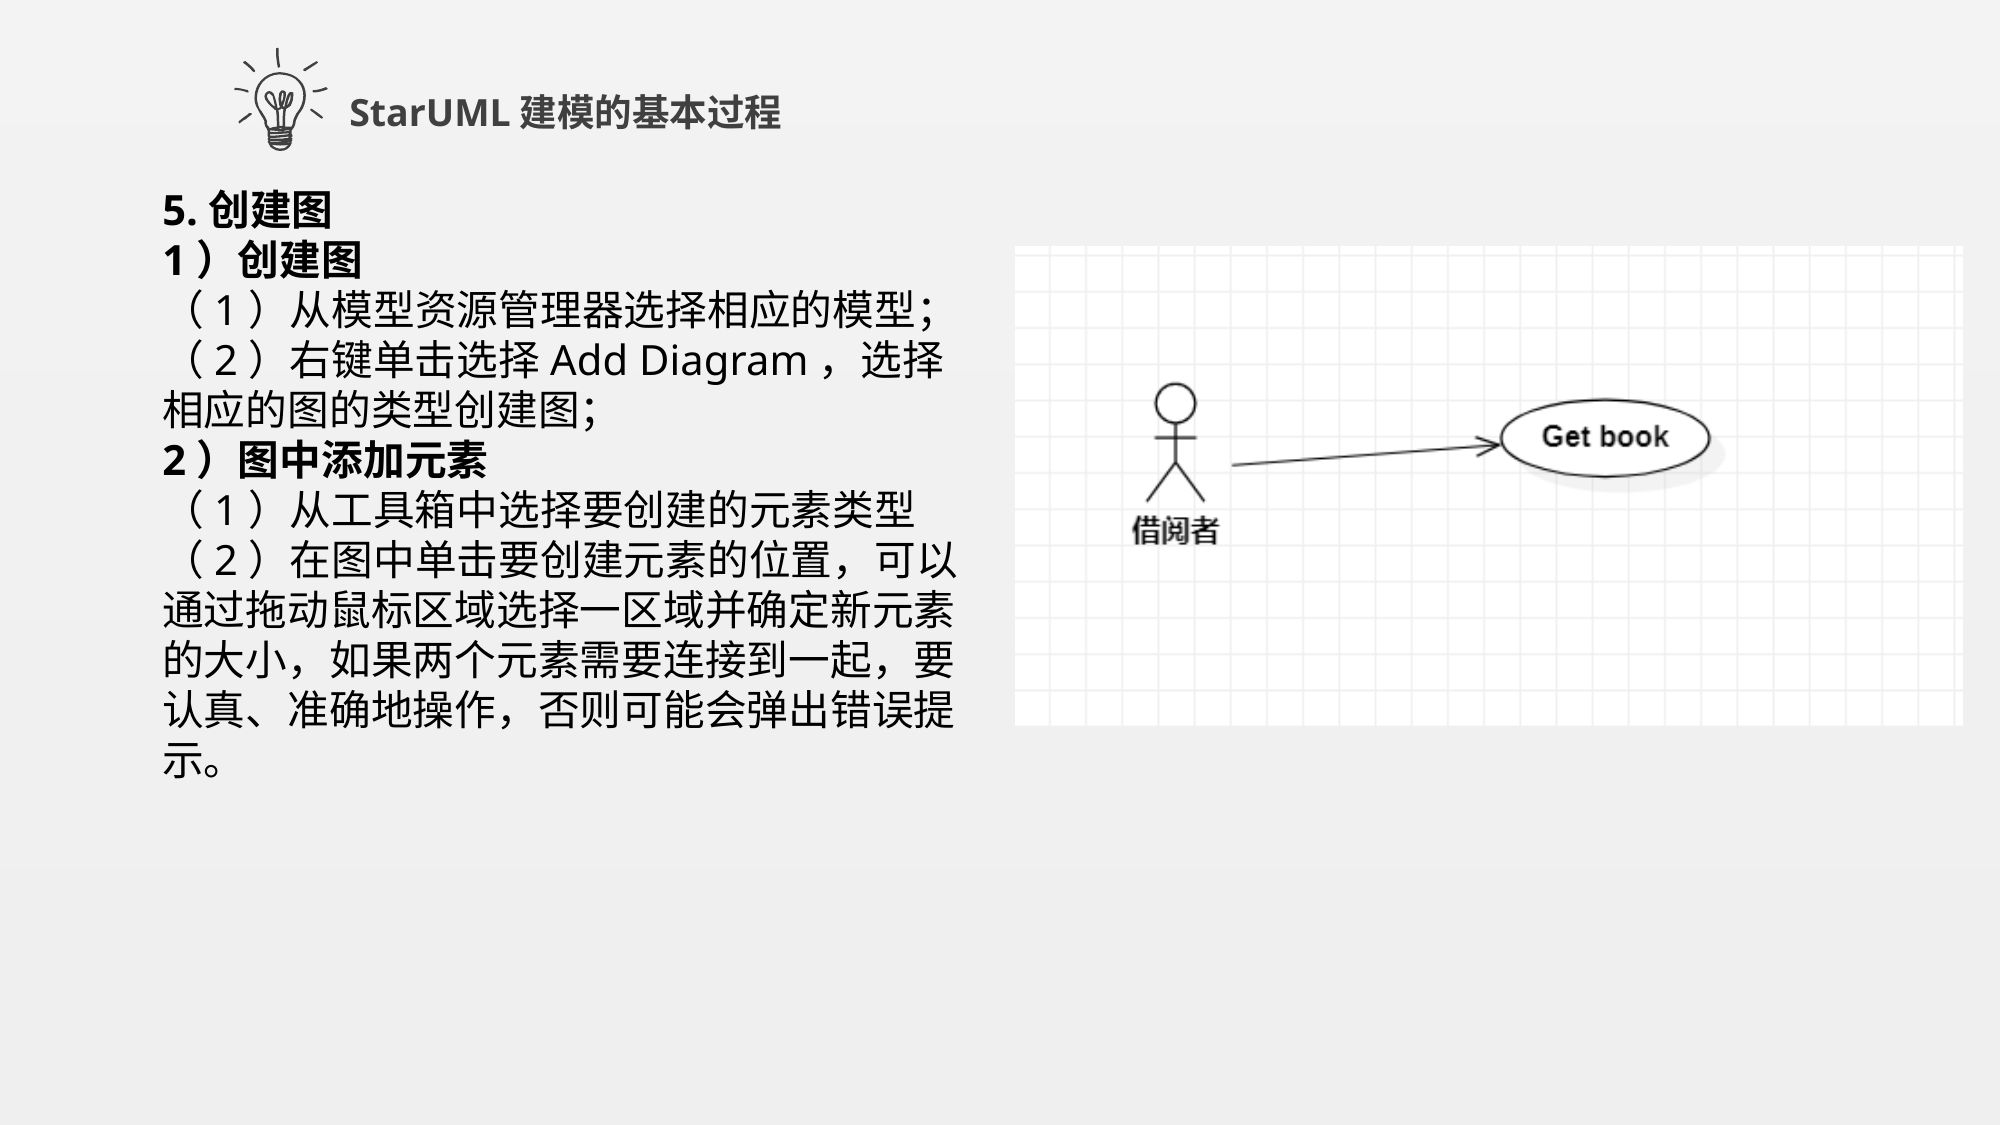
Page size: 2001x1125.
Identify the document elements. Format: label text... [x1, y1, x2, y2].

picture [1015, 246, 1963, 728]
text_box StarUML建模的基本过程 [334, 81, 1399, 141]
text_box 5.创建图 1）创建图 （1）从模型资源管理器选择相应的模型； （2）右键单击选择Add Diagram，选择相应的图的类型创建图； 2）图中添加元素 （1）从工具箱中选择要创建的元素类型 （2）在图中单击要创建元素的位置，可以通过拖动鼠标区域选择一区域并确定新元素的大小，如果两个元素需要连接到一起，要认真、准确地操作，否则可能会弹出错误提示。 [147, 176, 981, 792]
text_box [233, 47, 329, 151]
